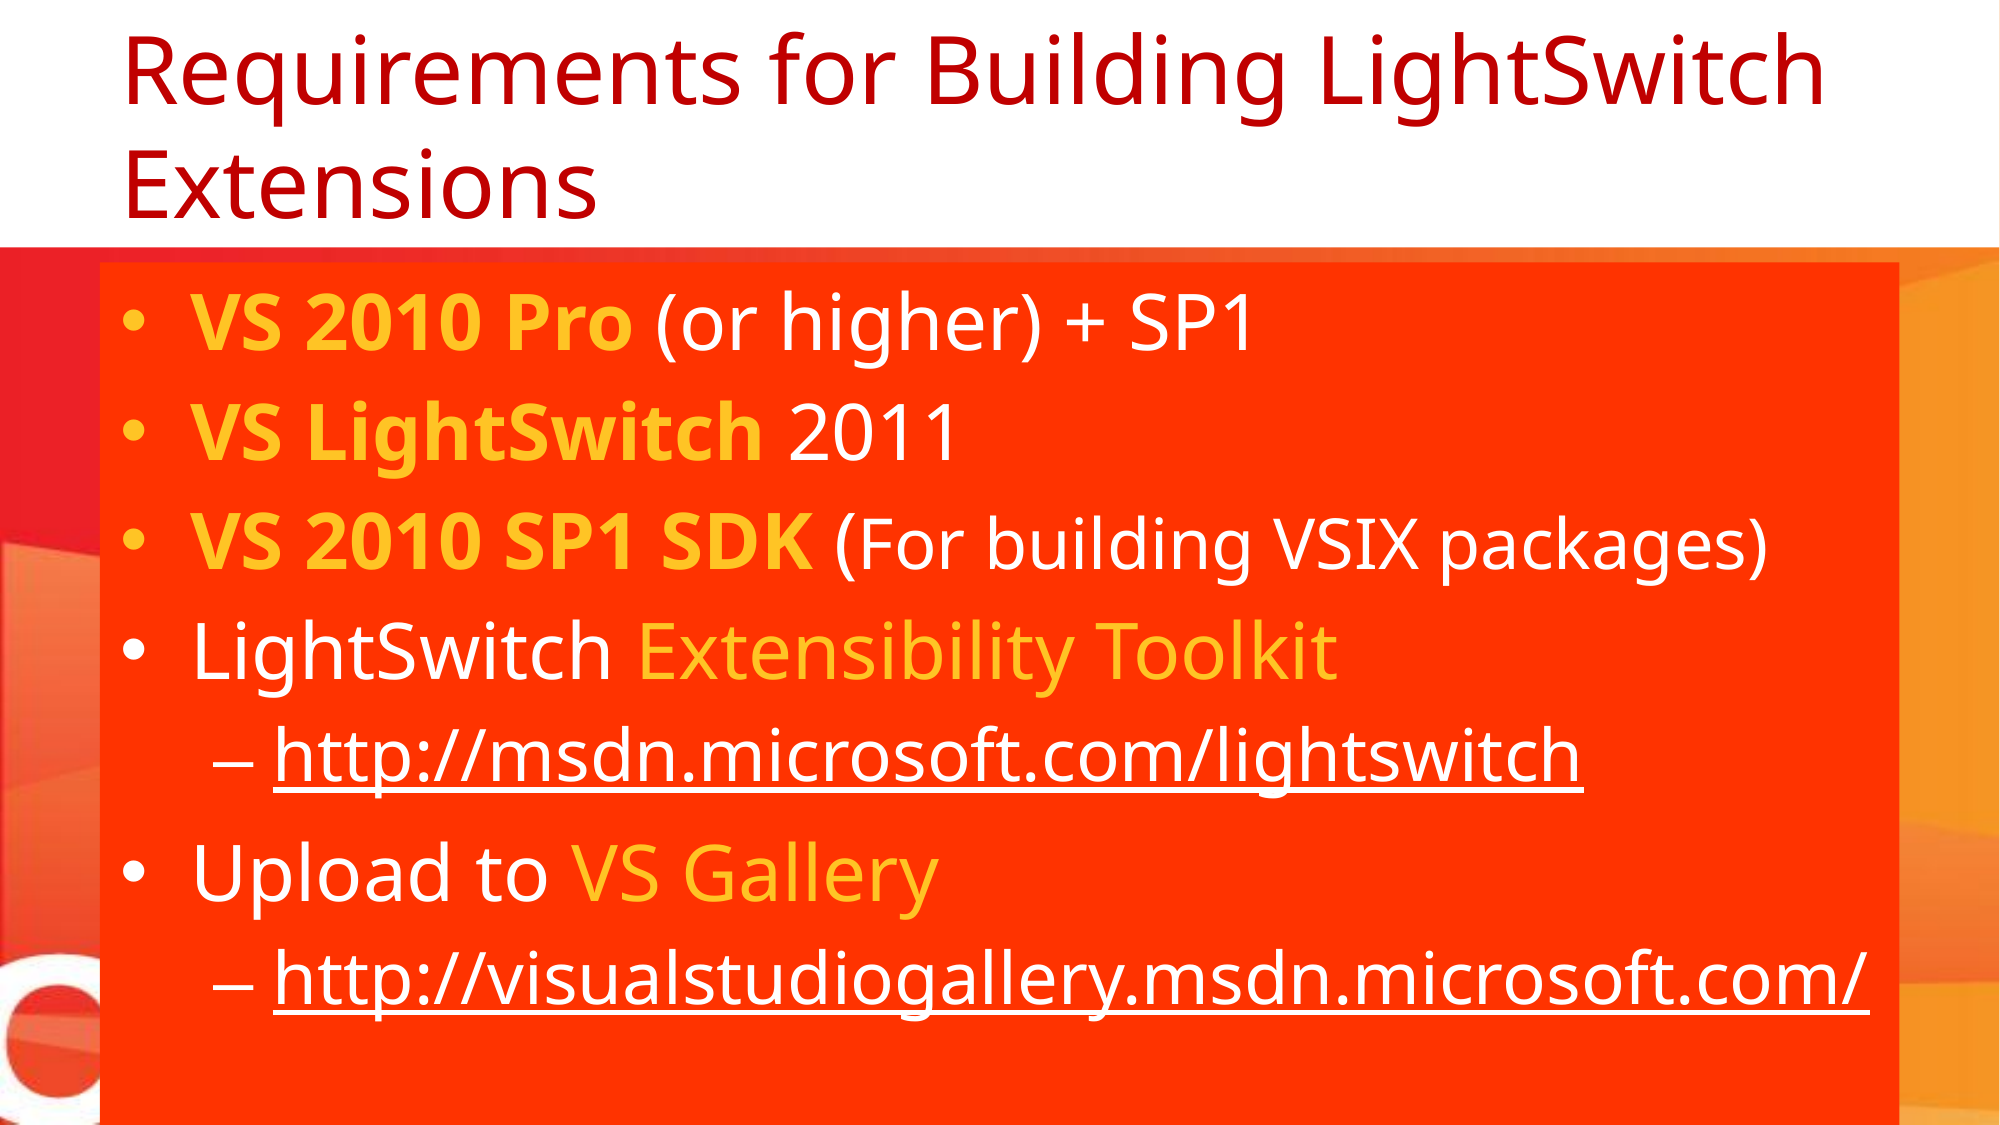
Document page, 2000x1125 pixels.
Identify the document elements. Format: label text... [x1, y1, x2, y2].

picture [0, 248, 2000, 1125]
list VS 2010 Pro (or higher) + SP1 VS LightSwitch 2011 VS 2010 SP1 SDK (For building VSIX packages) LightSwitch Extensibility Toolkit http://msdn.microsoft.com/lightswitch Upload to VS Gallery http://visualstudiogallery.msdn.microsoft.com/ [99, 262, 1900, 1125]
title Requirements for Building LightSwitch Extensions [99, 0, 2000, 248]
